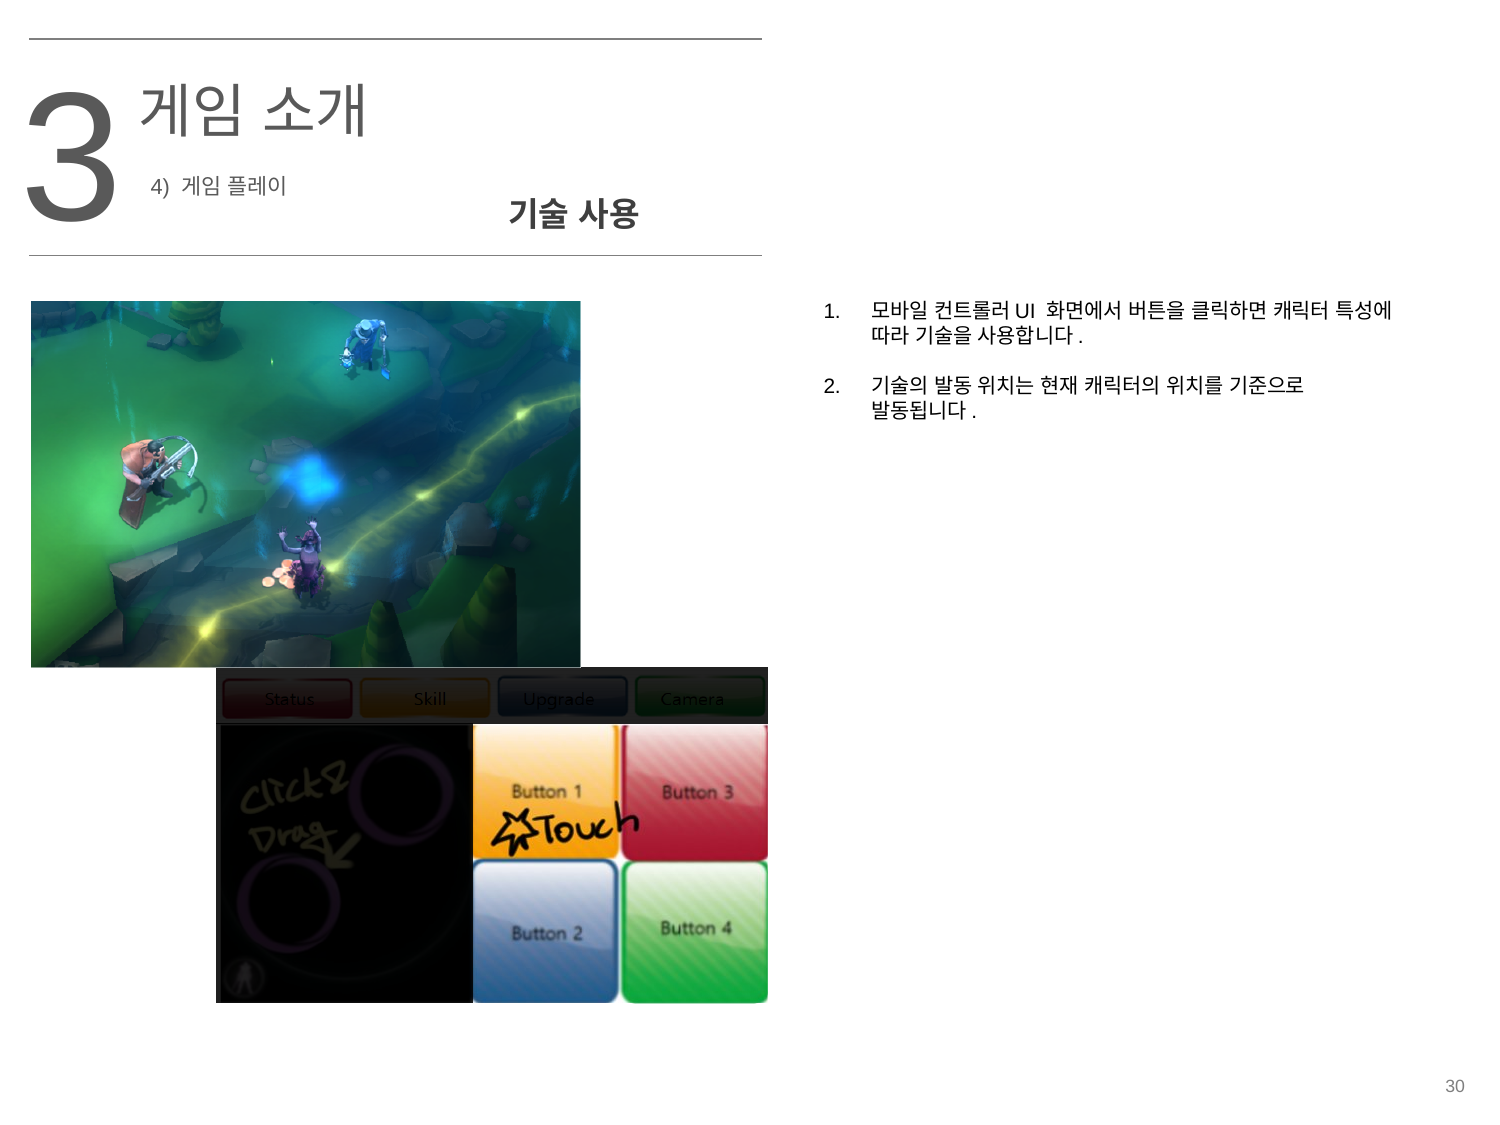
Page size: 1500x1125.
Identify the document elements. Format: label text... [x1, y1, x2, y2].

text_box 3 [5, 29, 183, 268]
text_box 모바일 컨트롤러UI 화면에서 버튼을 클릭하면 캐릭터 특성에 따라 기술을 사용합니다. 기술의 발동 위치는 현재 캐릭터의 위치를 기준으로 발동됩니다. [781, 282, 1435, 867]
text_box 기술 사용 [290, 185, 858, 262]
text_box 4) 게임 플레이 [183, 148, 821, 236]
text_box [216, 666, 768, 1007]
picture [29, 299, 581, 668]
text_box 게임 소개 [183, 66, 798, 148]
